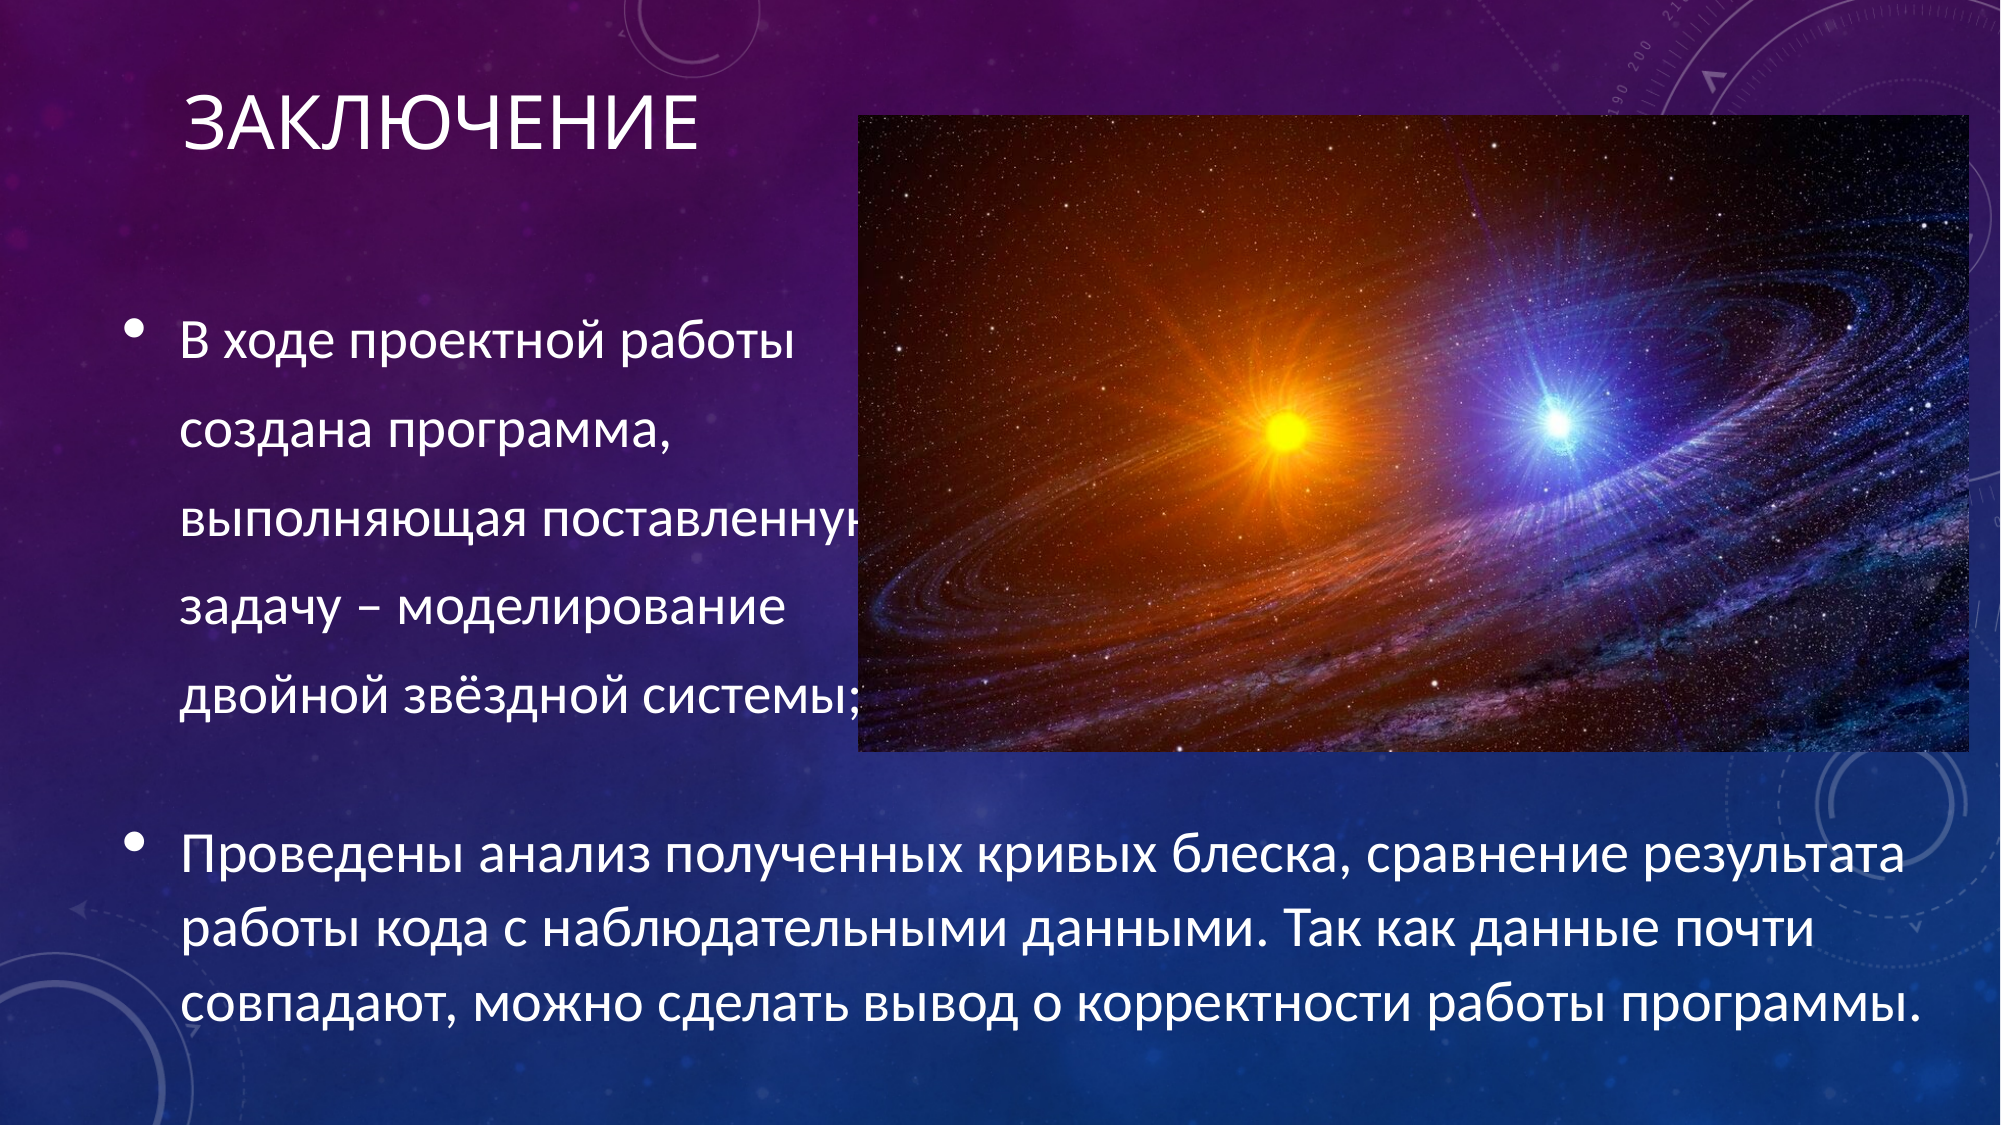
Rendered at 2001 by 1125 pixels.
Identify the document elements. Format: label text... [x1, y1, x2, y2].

list В ходе проектной работы создана программа, выполняющая поставленную задачу – моделирование двойной звёздной системы; [109, 230, 908, 772]
text_box Проведены анализ полученных кривых блеска, сравнение результата работы кода с наблюдательными данными. Так как данные почти совпадают, можно сделать вывод о корректности работы программы. [109, 772, 1969, 1070]
picture [0, 0, 2001, 1125]
title Заключение [169, 0, 1831, 230]
